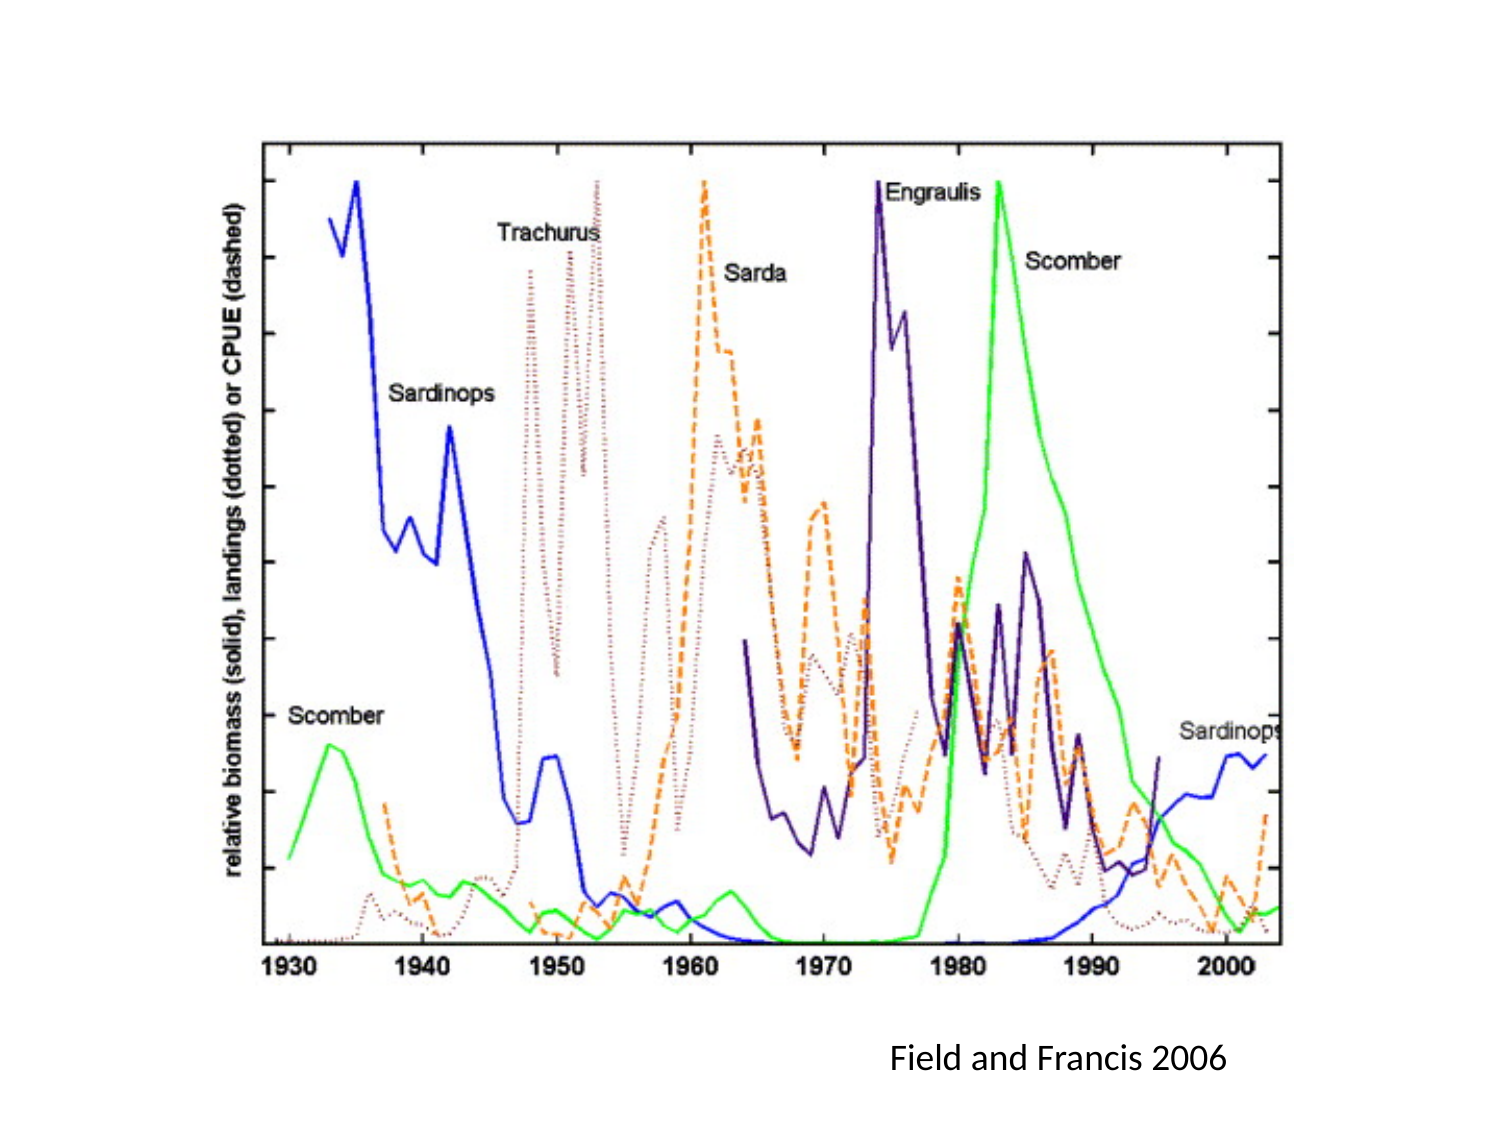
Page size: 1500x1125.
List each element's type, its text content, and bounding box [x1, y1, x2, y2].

picture [203, 135, 1294, 988]
text_box Field and Francis 2006 [874, 1025, 1424, 1086]
